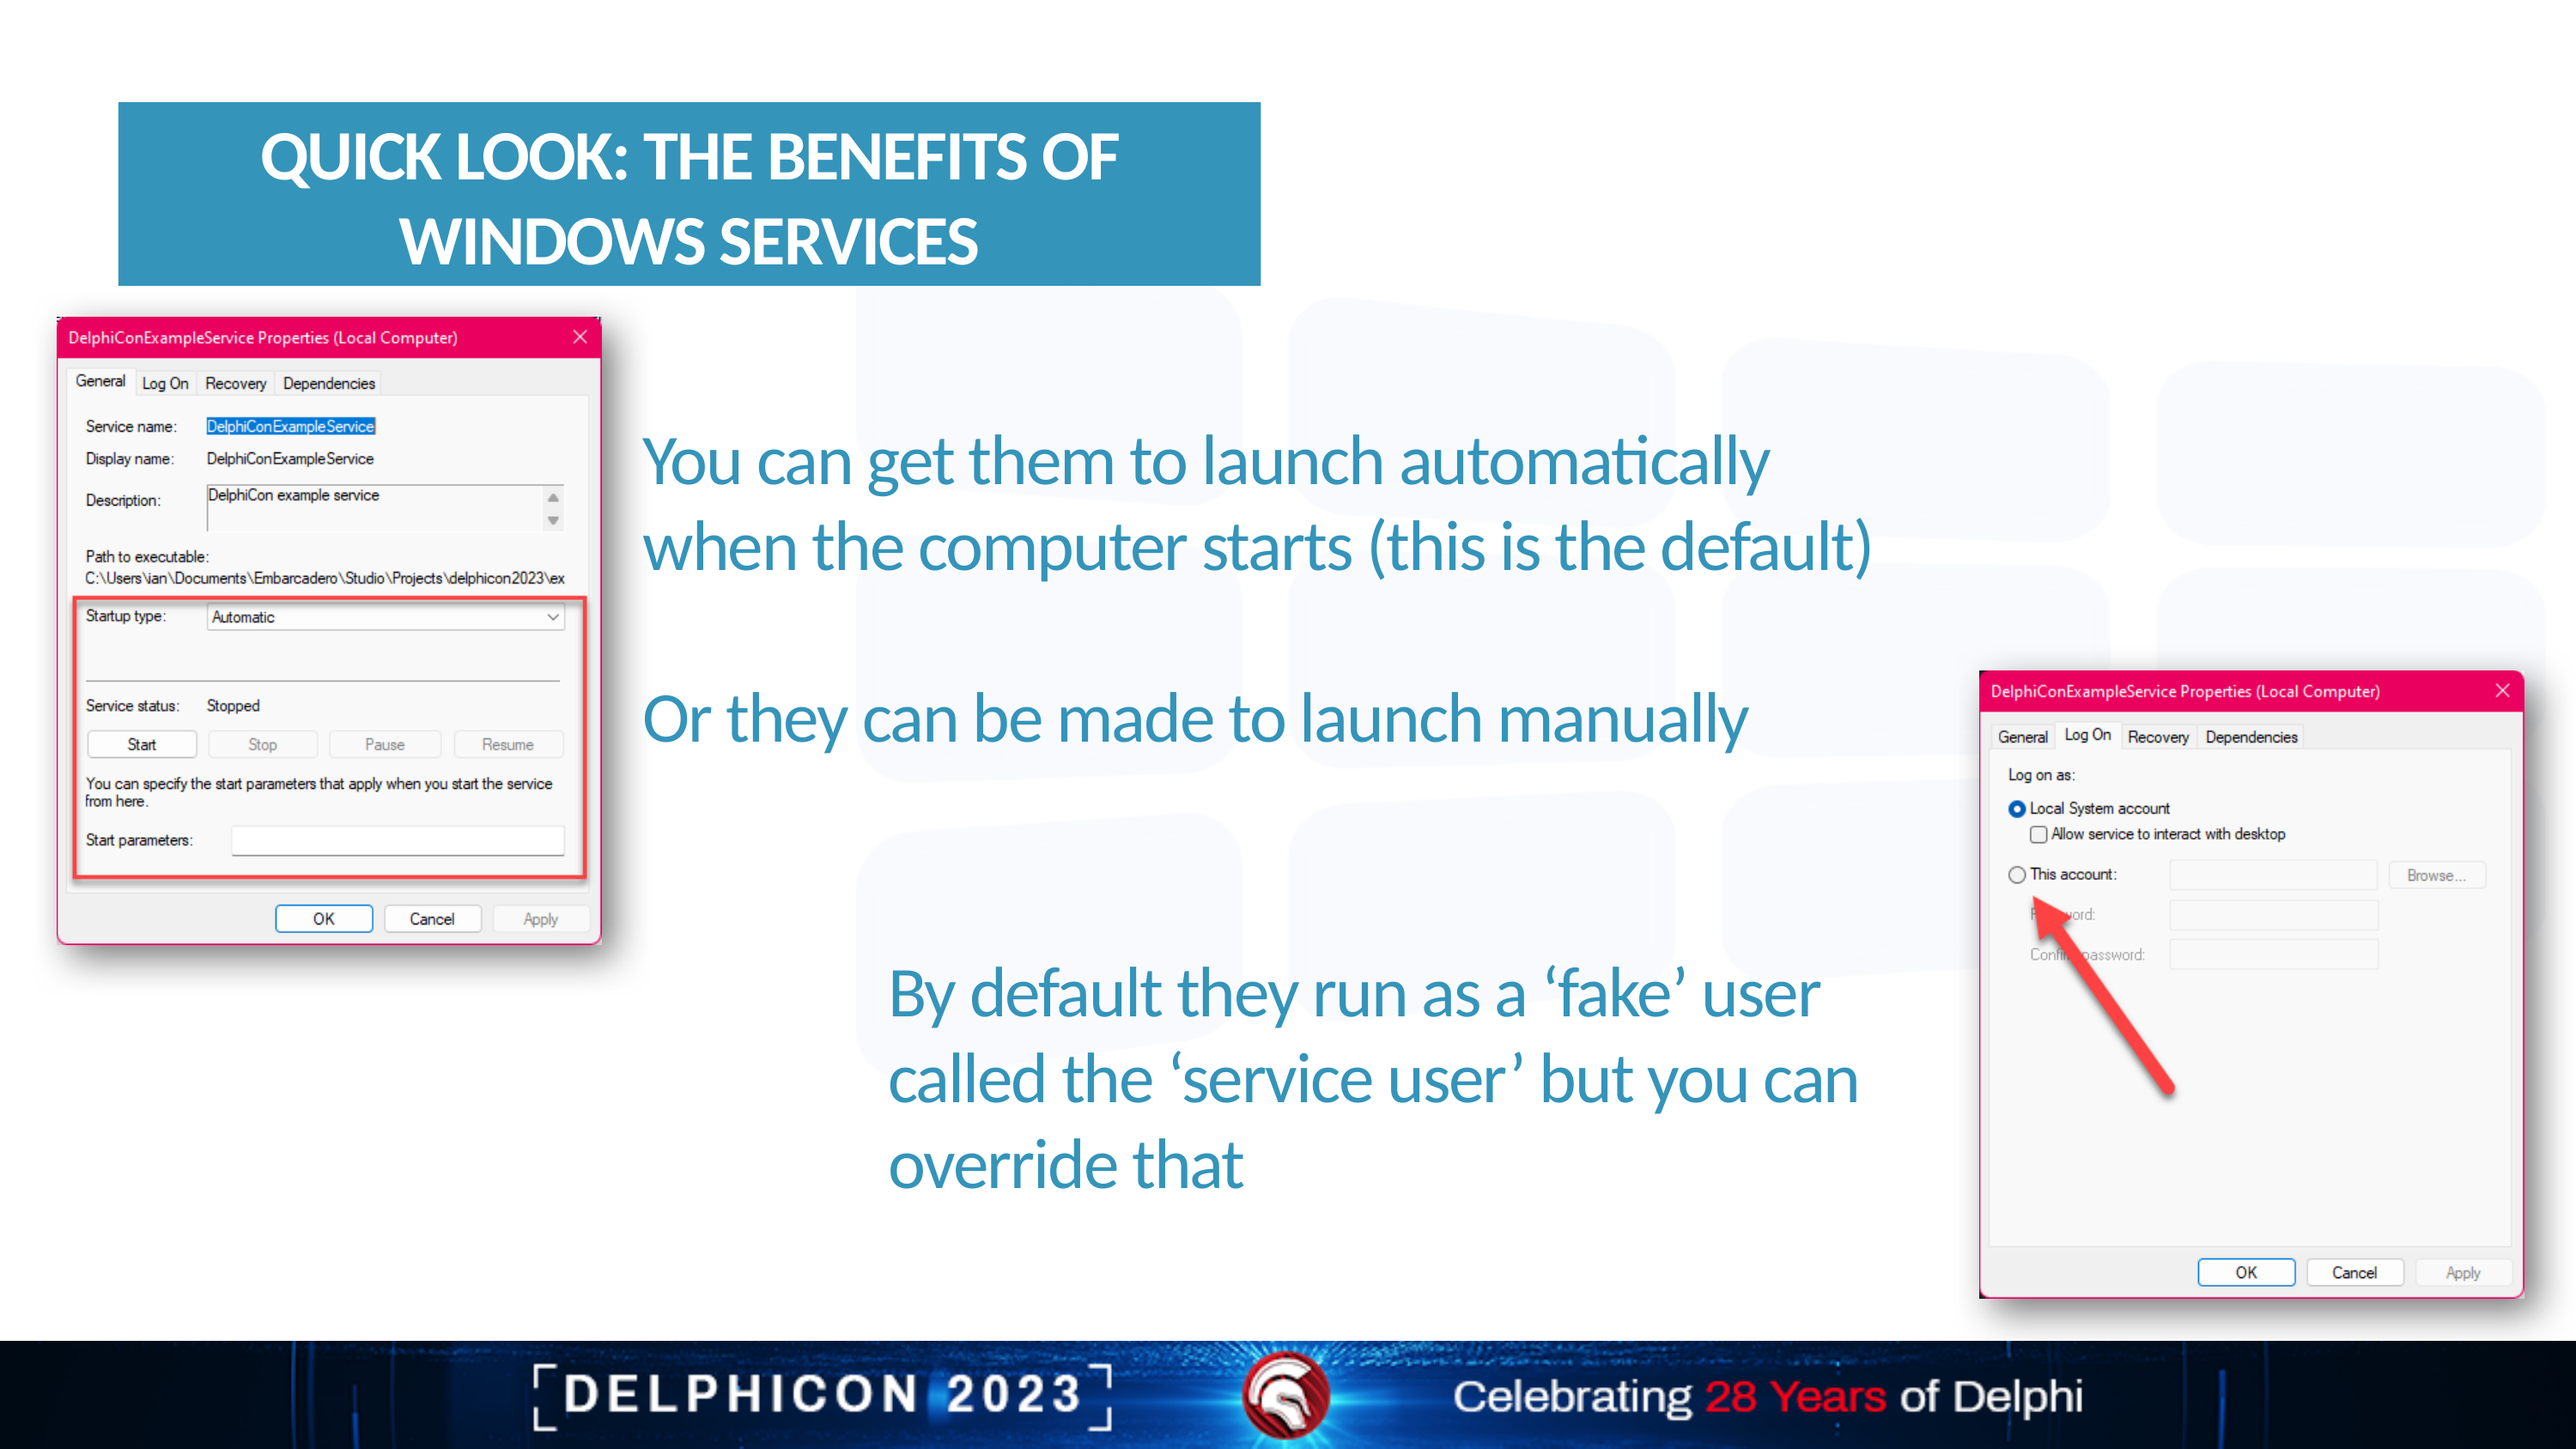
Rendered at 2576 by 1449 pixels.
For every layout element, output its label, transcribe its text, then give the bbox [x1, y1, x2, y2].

picture [0, 1341, 2576, 1449]
title You can get them to launch automatically when the computer starts (this is the default) Or they can be made to launch manually [643, 389, 1962, 780]
text_box By default they run as a ‘fake’ user called the ‘service user’ but you can override that [862, 927, 1965, 1222]
text_box Quick look: The benefits of Windows Services [118, 102, 1261, 286]
picture [57, 317, 603, 945]
picture [1979, 670, 2524, 1300]
